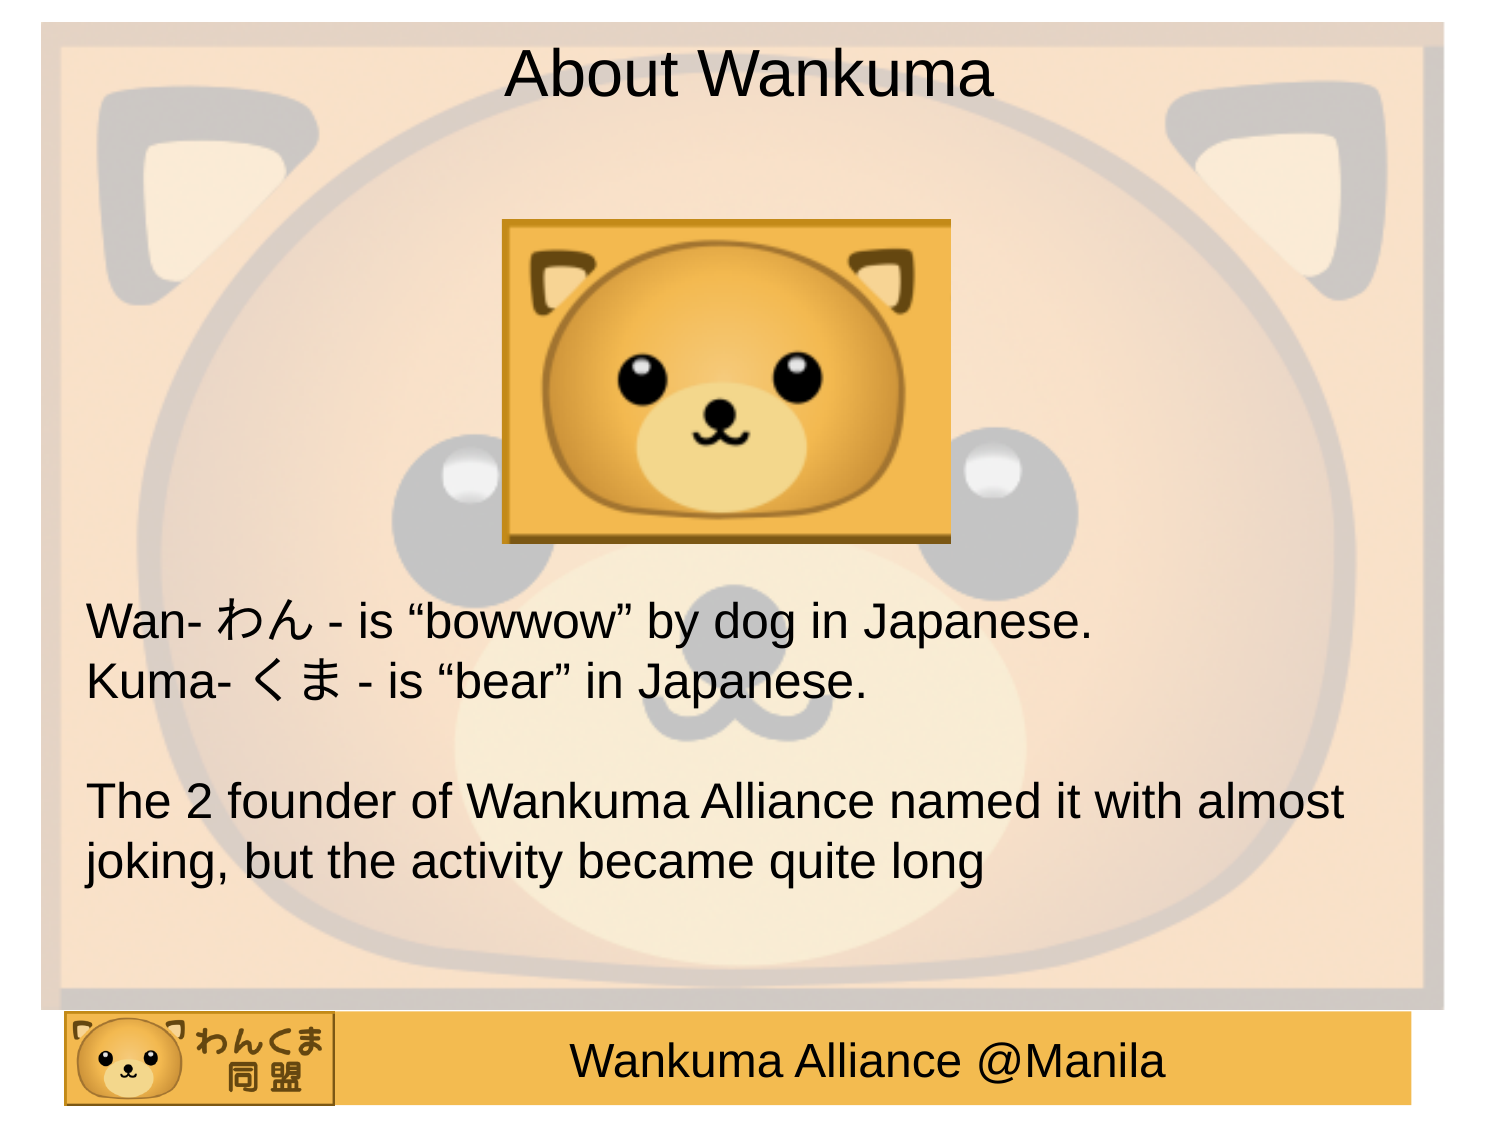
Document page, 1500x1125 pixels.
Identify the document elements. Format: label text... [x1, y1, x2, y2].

text_box Wan-わん- is “bowwow” by dog in Japanese. Kuma-くま- is “bear” in Japanese. The 2 founder of Wankuma Alliance named it with almost joking, but the activity became quite long [70, 580, 1430, 929]
text_box About Wankuma [419, 21, 1081, 110]
picture [41, 22, 1447, 1010]
picture [64, 1011, 335, 1106]
